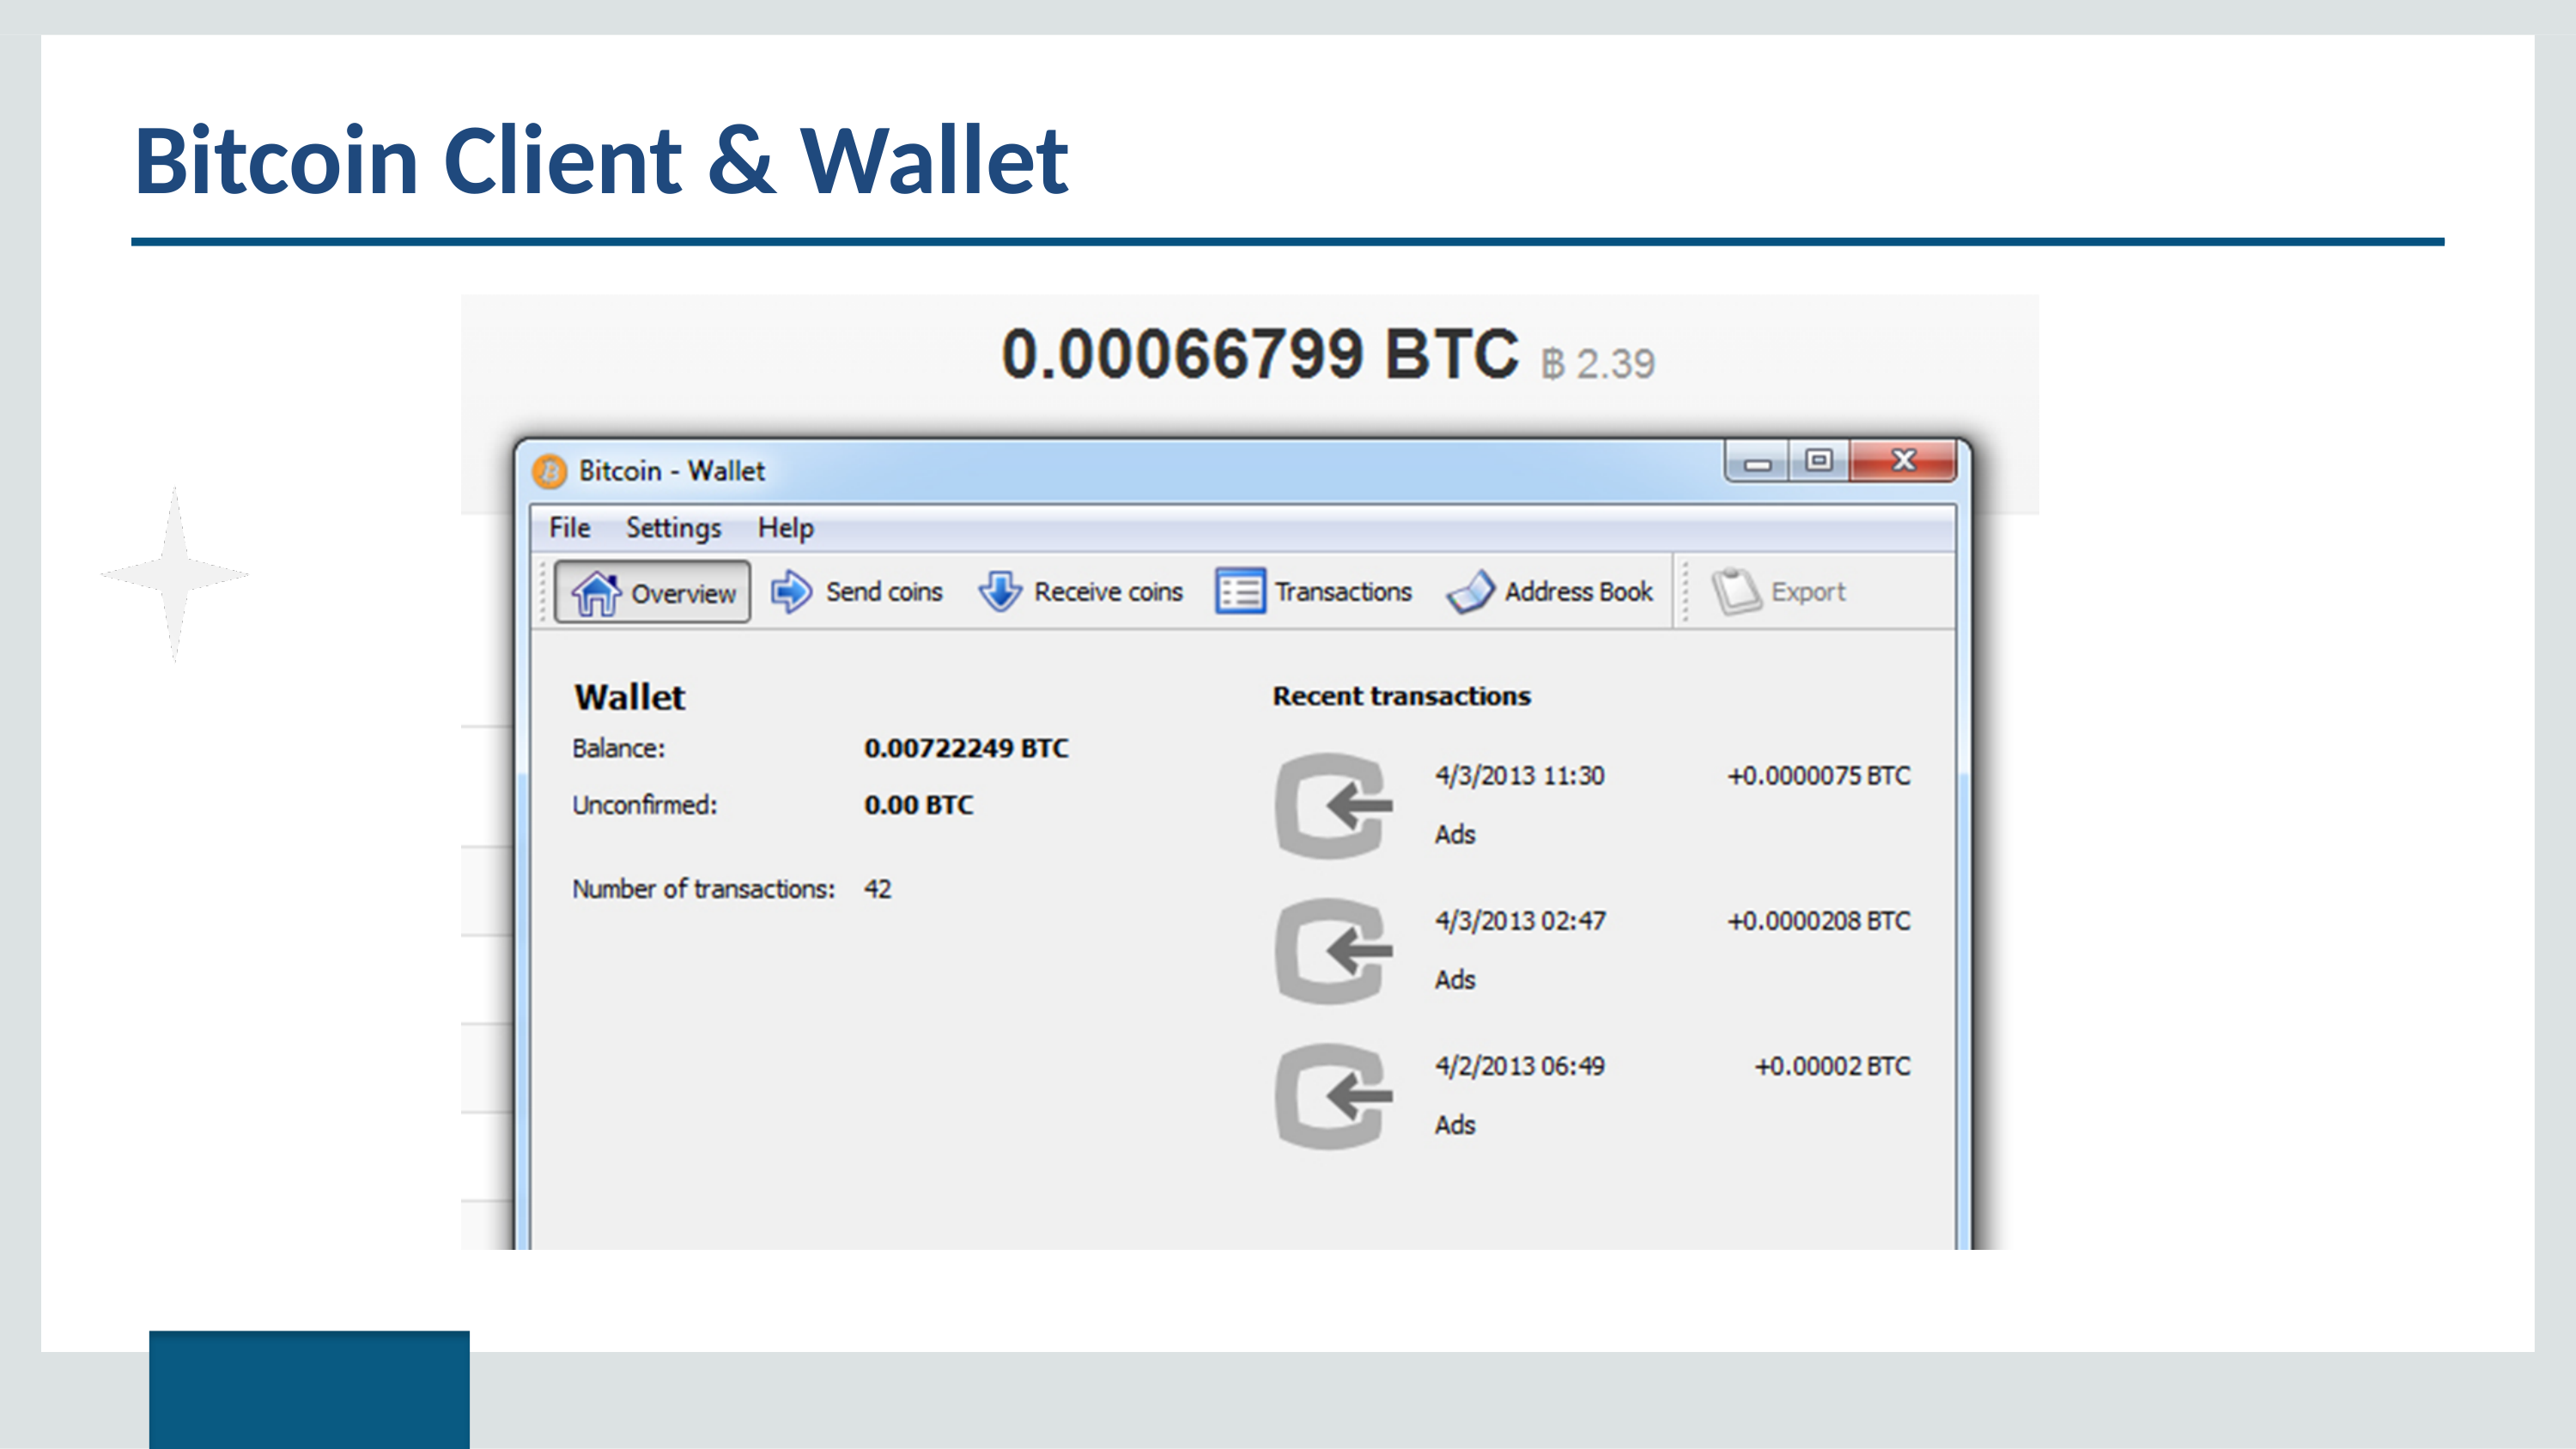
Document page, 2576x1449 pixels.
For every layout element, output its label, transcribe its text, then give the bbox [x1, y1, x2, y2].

text_box [149, 1331, 471, 1449]
text_box [99, 484, 250, 664]
picture [461, 294, 2040, 1250]
title Bitcoin Client & Wallet [131, 93, 2444, 336]
